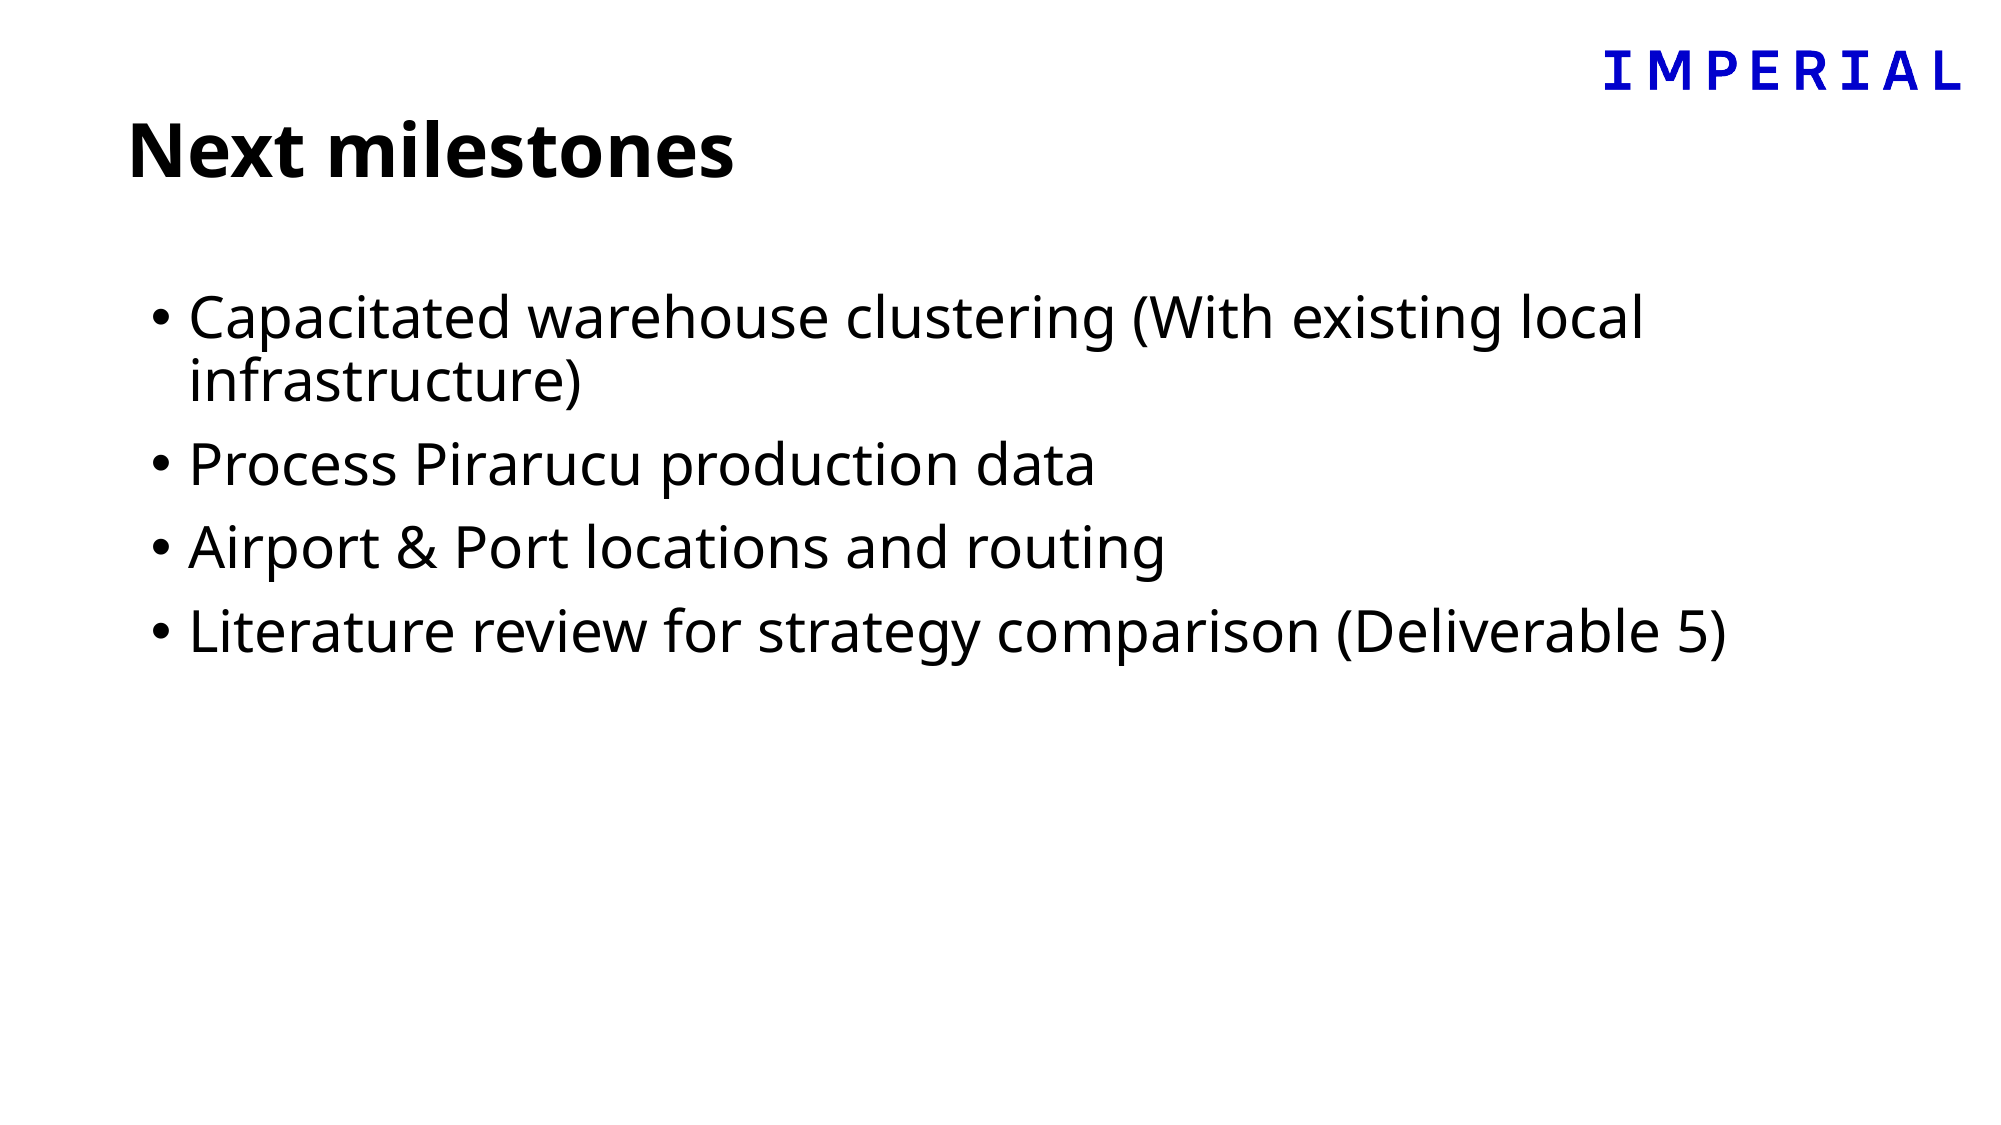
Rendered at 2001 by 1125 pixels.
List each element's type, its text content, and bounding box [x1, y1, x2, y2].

list Capacitated warehouse clustering (With existing local infrastructure) Process Pirarucu production data Airport & Port locations and routing Literature review for strategy comparison (Deliverable 5) [135, 280, 1745, 1065]
text_box Next milestones [96, 95, 767, 201]
picture [1585, 23, 1974, 112]
